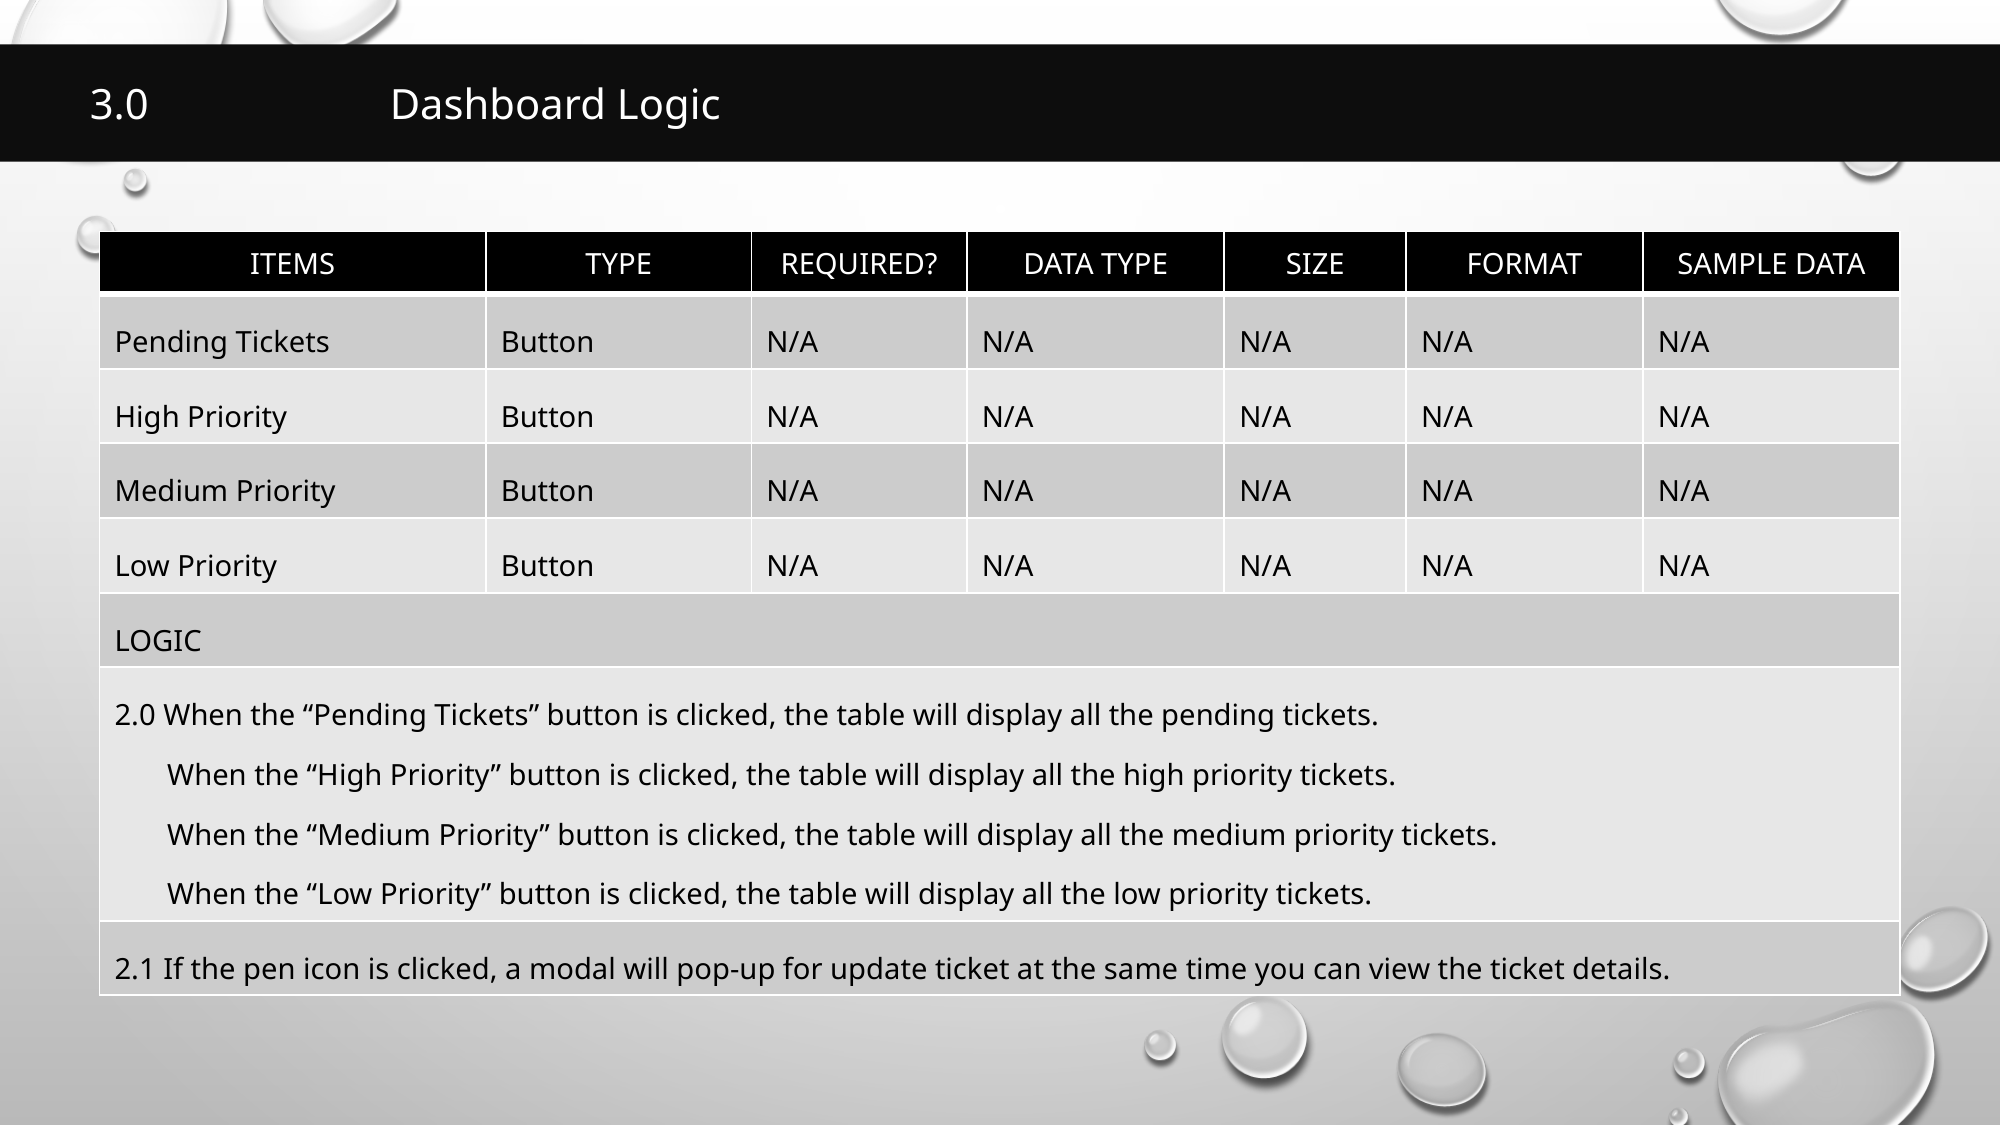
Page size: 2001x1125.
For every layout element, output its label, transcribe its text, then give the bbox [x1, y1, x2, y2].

table_cell Button [487, 444, 751, 517]
table_cell N/A [752, 297, 966, 368]
table_cell N/A [1644, 297, 1899, 368]
table_cell N/A [1225, 519, 1405, 592]
table_cell 2.0 When the “Pending Tickets” button is clicked, the table will display all the pending tickets. When the “High Priority” button is clicked, the table will display all the high priority tickets. When the “Medium Priority” button is clicked, the table will display all the medium priority tickets. When the “Low Priority” button is clicked, the table will display all the low priority tickets. [100, 668, 1899, 920]
picture [0, 0, 2000, 43]
table_cell Low Priority [100, 519, 485, 592]
table_cell N/A [1225, 297, 1405, 368]
table_cell N/A [1225, 444, 1405, 517]
table_cell N/A [1407, 370, 1642, 442]
table_cell Button [487, 519, 751, 592]
table_cell 2.1 If the pen icon is clicked, a modal will pop-up for update ticket at the same time you can view the ticket details. [100, 922, 1899, 994]
table_cell Button [487, 370, 751, 442]
table_cell N/A [968, 444, 1223, 517]
table_cell N/A [1407, 444, 1642, 517]
table_cell LOGIC [100, 594, 1899, 666]
table_cell Medium Priority [100, 444, 485, 517]
table_cell Button [487, 297, 751, 368]
picture [0, 163, 2000, 1125]
table_cell N/A [1644, 519, 1899, 592]
table_cell N/A [968, 519, 1223, 592]
table_cell N/A [1225, 370, 1405, 442]
table_cell N/A [752, 370, 966, 442]
table_cell N/A [1407, 297, 1642, 368]
table_header FORMAT [1407, 232, 1642, 291]
table_cell High Priority [100, 370, 485, 442]
table_header DATA TYPE [968, 232, 1223, 291]
table_header TYPE [487, 232, 751, 291]
table_cell N/A [968, 297, 1223, 368]
table_header SAMPLE DATA [1644, 232, 1899, 291]
table_cell N/A [752, 444, 966, 517]
table_header SIZE [1225, 232, 1405, 291]
table_header ITEMS [100, 232, 485, 291]
table_cell N/A [1407, 519, 1642, 592]
table_cell N/A [1644, 444, 1899, 517]
table_cell N/A [968, 370, 1223, 442]
table_cell N/A [752, 519, 966, 592]
table_header REQUIRED? [752, 232, 966, 291]
table_cell Pending Tickets [100, 297, 485, 368]
table_cell N/A [1644, 370, 1899, 442]
text_box 3.0 Dashboard Logic [0, 43, 2000, 163]
